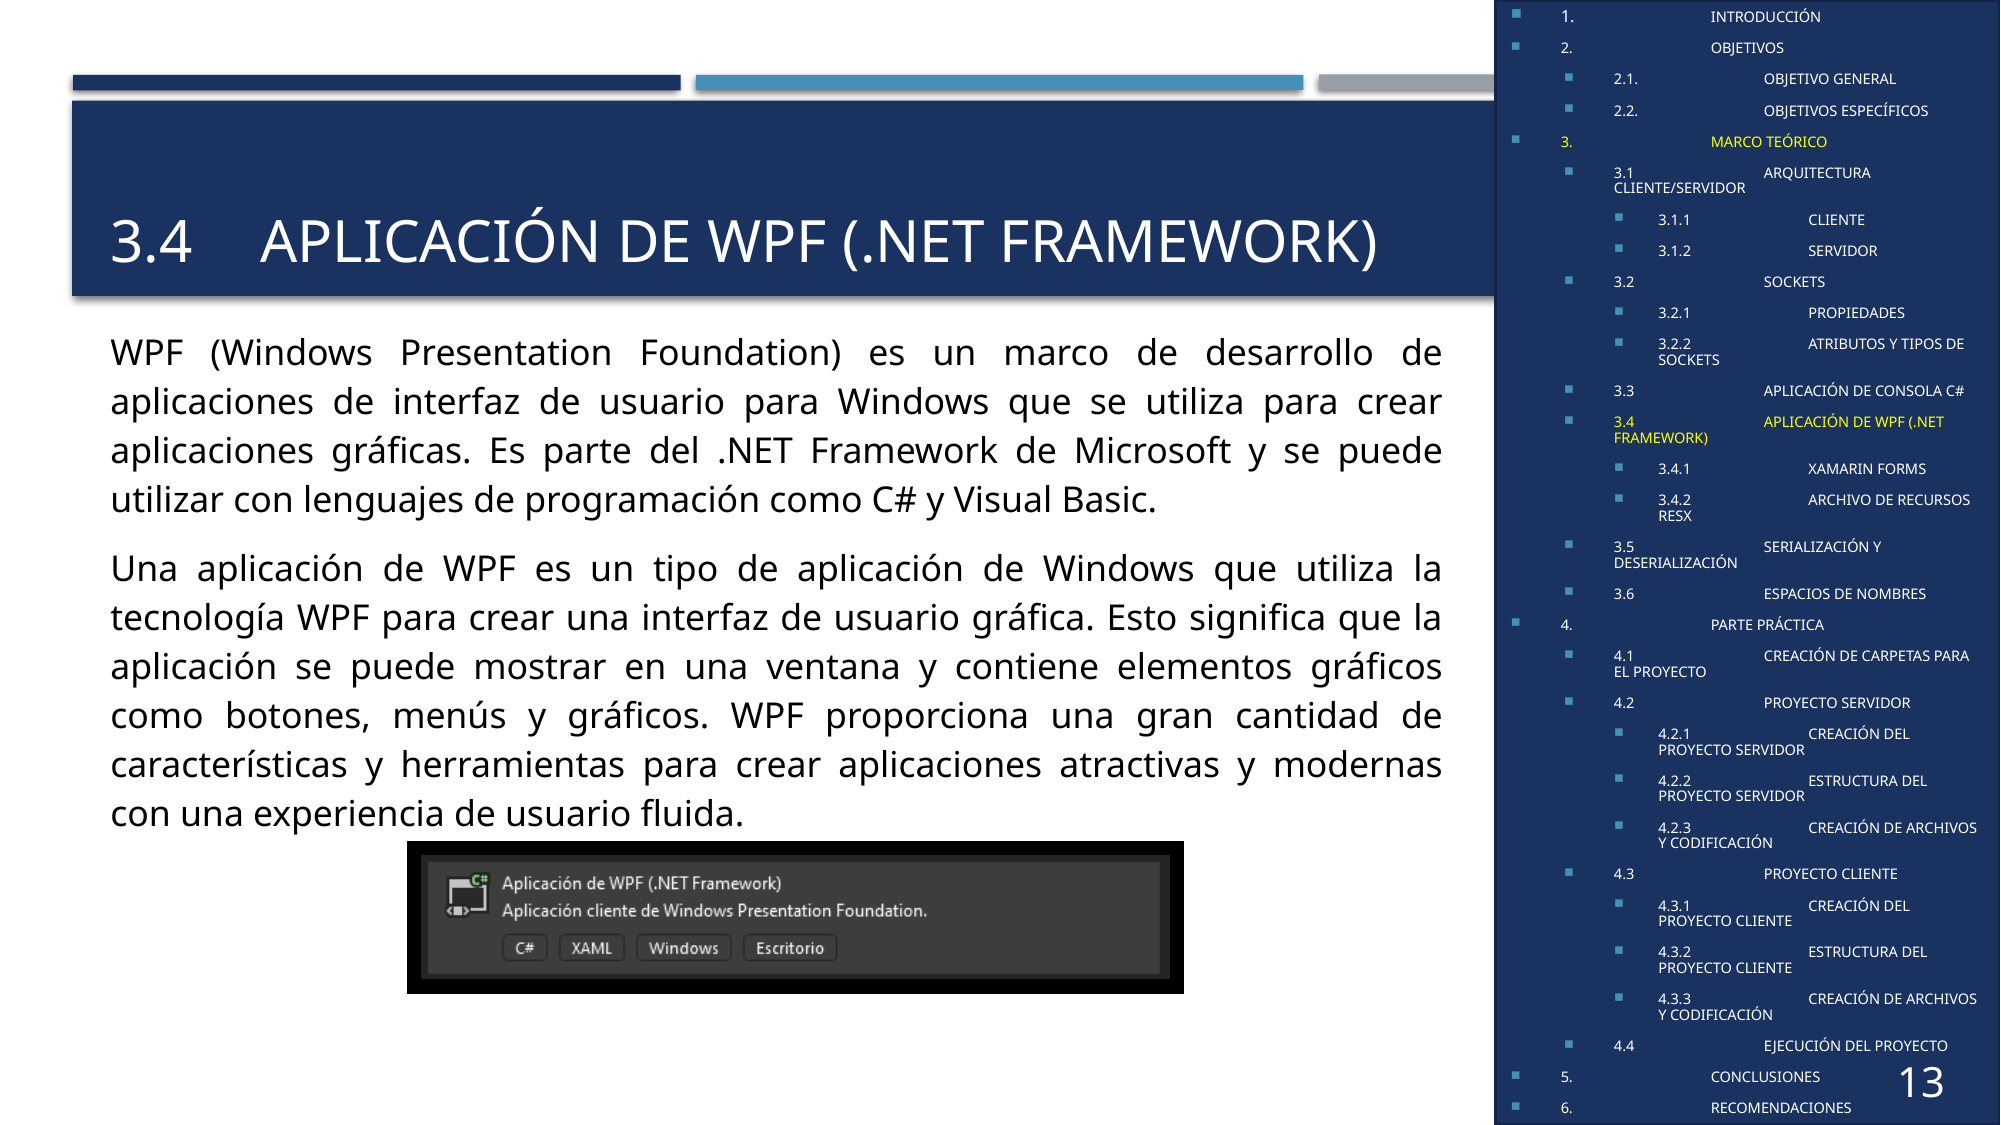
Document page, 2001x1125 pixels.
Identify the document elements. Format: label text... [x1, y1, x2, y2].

list WPF (Windows Presentation Foundation) es un marco de desarrollo de aplicaciones de interfaz de usuario para Windows que se utiliza para crear aplicaciones gráficas. Es parte del .NET Framework de Microsoft y se puede utilizar con lenguajes de programación como C# y Visual Basic. Una aplicación de WPF es un tipo de aplicación de Windows que utiliza la tecnología WPF para crear una interfaz de usuario gráfica. Esto significa que la aplicación se puede mostrar en una ventana y contiene elementos gráficos como botones, menús y gráficos. WPF proporciona una gran cantidad de características y herramientas para crear aplicaciones atractivas y modernas con una experiencia de usuario fluida. [95, 315, 1460, 844]
picture [420, 854, 1171, 980]
text_box 13 [1882, 1047, 1989, 1113]
title 3.4 APLICACIÓN DE WPF (.NET FRAMEWORK) [95, 115, 1494, 282]
text_box 1. INTRODUCCIÓN 2. OBJETIVOS 2.1. OBJETIVO GENERAL 2.2. OBJETIVOS ESPECÍFICOS 3. MARCO TEÓRICO 3.1 ARQUITECTURA CLIENTE/SERVIDOR 3.1.1 CLIENTE 3.1.2 SERVIDOR 3.2 SOCKETS 3.2.1 PROPIEDADES 3.2.2 ATRIBUTOS Y TIPOS DE SOCKETS 3.3 APLICACIÓN DE CONSOLA C# 3.4 APLICACIÓN DE WPF (.NET FRAMEWORK) 3.4.1 XAMARIN FORMS 3.4.2 ARCHIVO DE RECURSOS RESX 3.5 SERIALIZACIÓN Y DESERIALIZACIÓN 3.6 ESPACIOS DE NOMBRES 4. PARTE PRÁCTICA 4.1 CREACIÓN DE CARPETAS PARA EL PROYECTO 4.2 PROYECTO SERVIDOR 4.2.1 CREACIÓN DEL PROYECTO SERVIDOR 4.2.2 ESTRUCTURA DEL PROYECTO SERVIDOR 4.2.3 CREACIÓN DE ARCHIVOS Y CODIFICACIÓN 4.3 PROYECTO CLIENTE 4.3.1 CREACIÓN DEL PROYECTO CLIENTE 4.3.2 ESTRUCTURA DEL PROYECTO CLIENTE 4.3.3 CREACIÓN DE ARCHIVOS Y CODIFICACIÓN 4.4 EJECUCIÓN DEL PROYECTO 5. CONCLUSIONES 6. RECOMENDACIONES [1494, 0, 2000, 1125]
